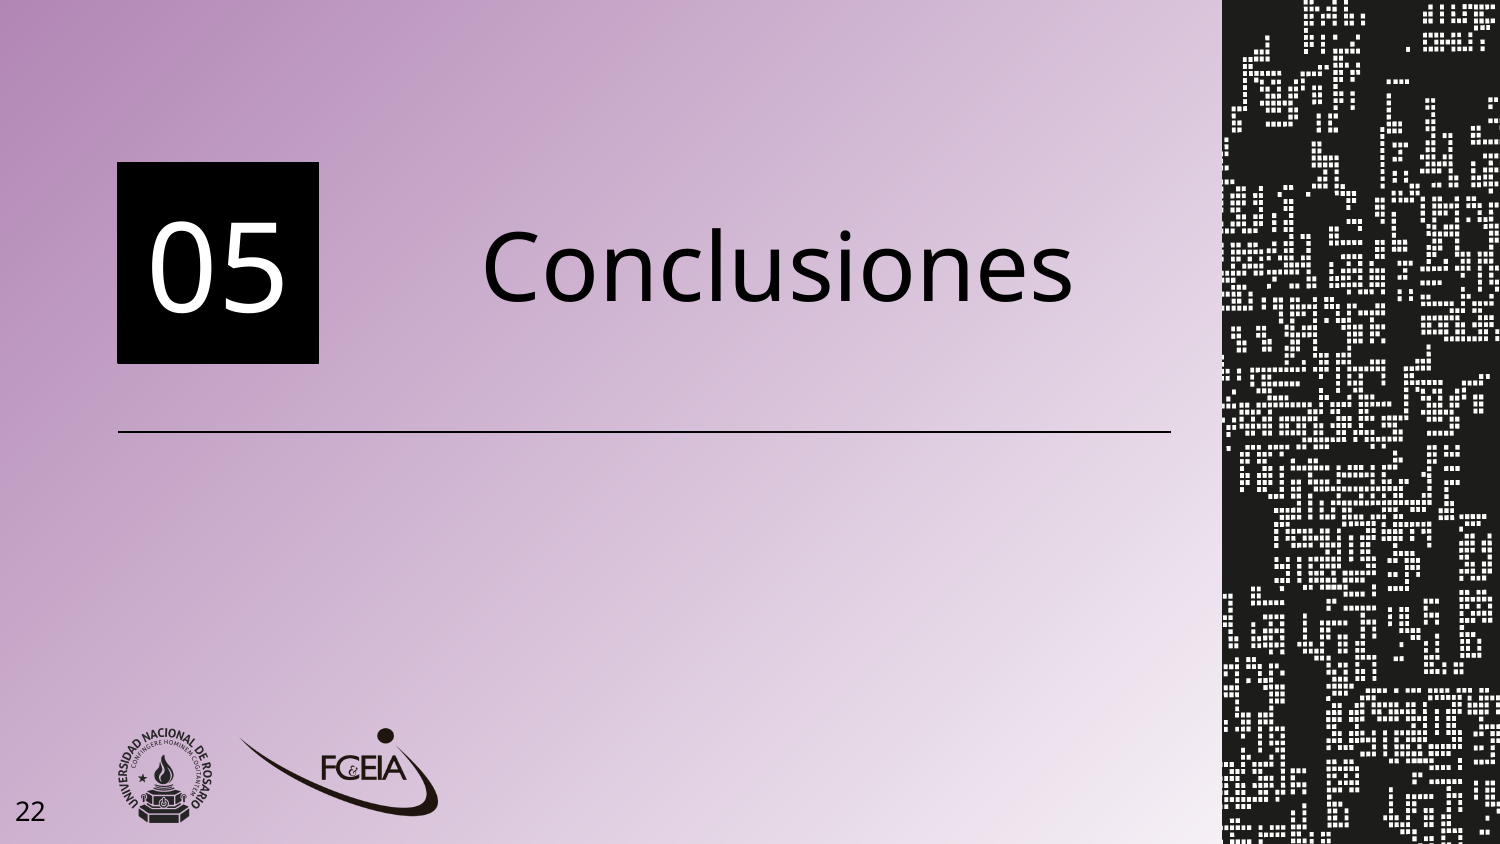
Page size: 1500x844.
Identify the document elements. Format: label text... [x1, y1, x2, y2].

picture [1221, 0, 1500, 844]
picture [238, 728, 438, 824]
title 05 [117, 162, 319, 364]
title Conclusiones [334, 125, 1216, 400]
slide_number 22 [0, 779, 84, 844]
picture [117, 728, 213, 824]
